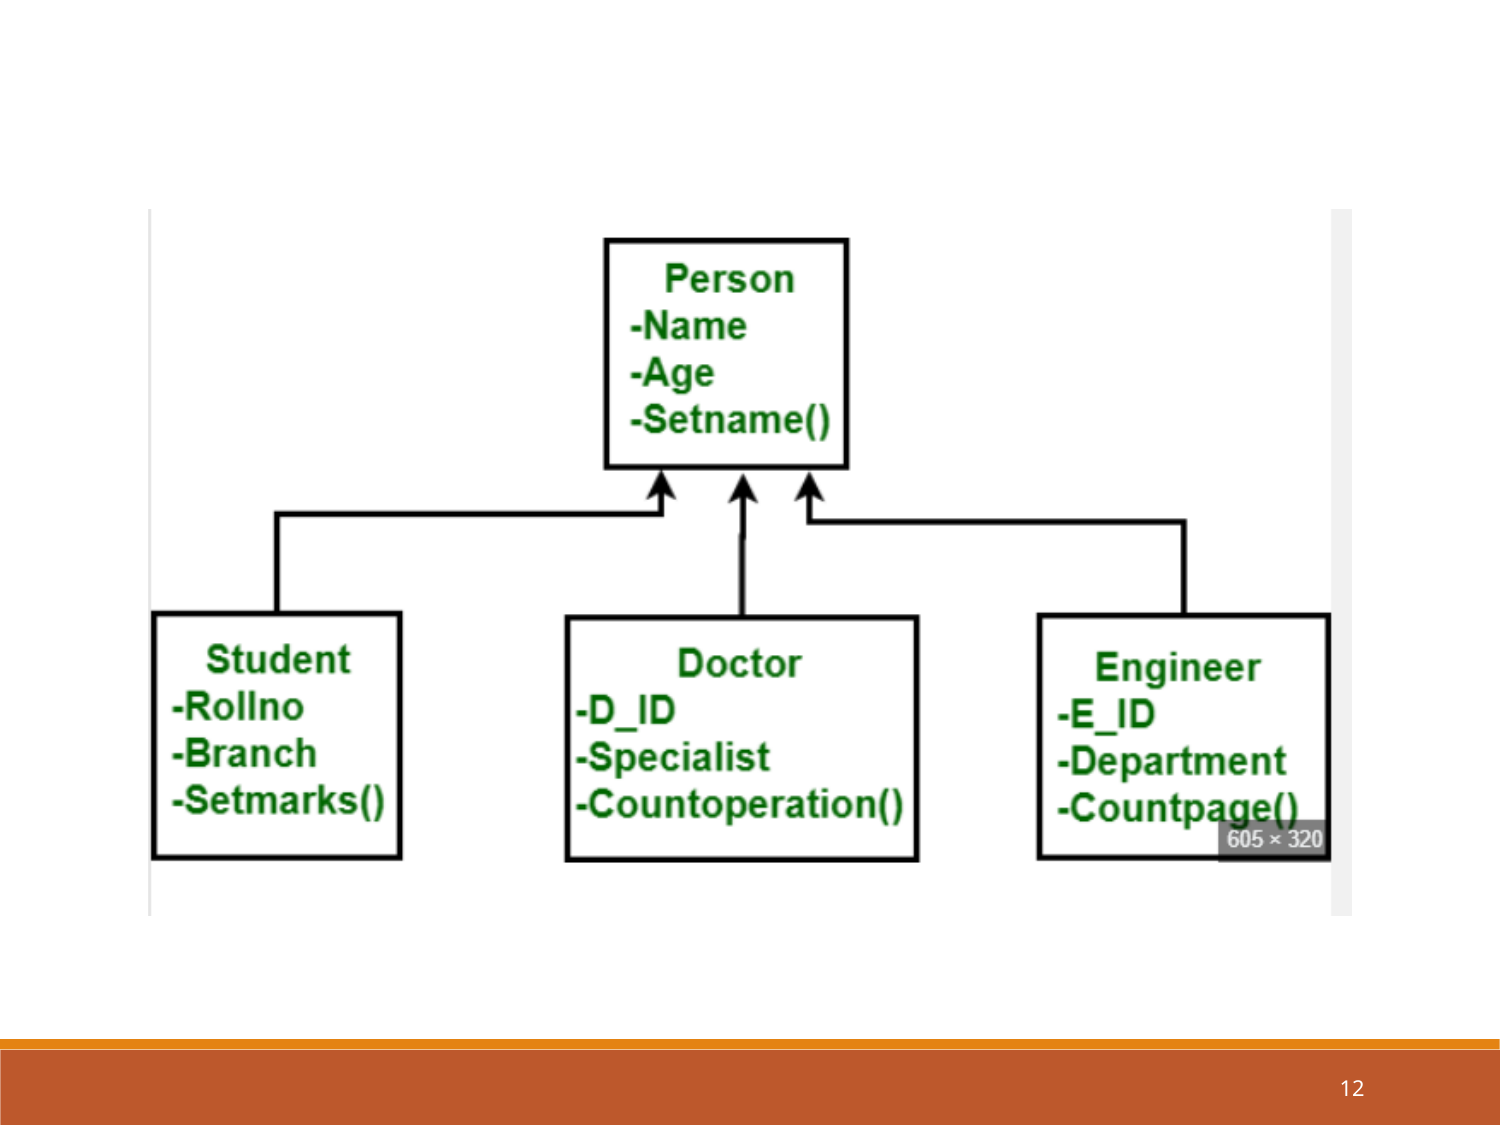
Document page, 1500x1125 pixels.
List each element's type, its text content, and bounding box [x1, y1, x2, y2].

picture [147, 209, 1352, 916]
slide_number ‹#› [1218, 1059, 1380, 1120]
